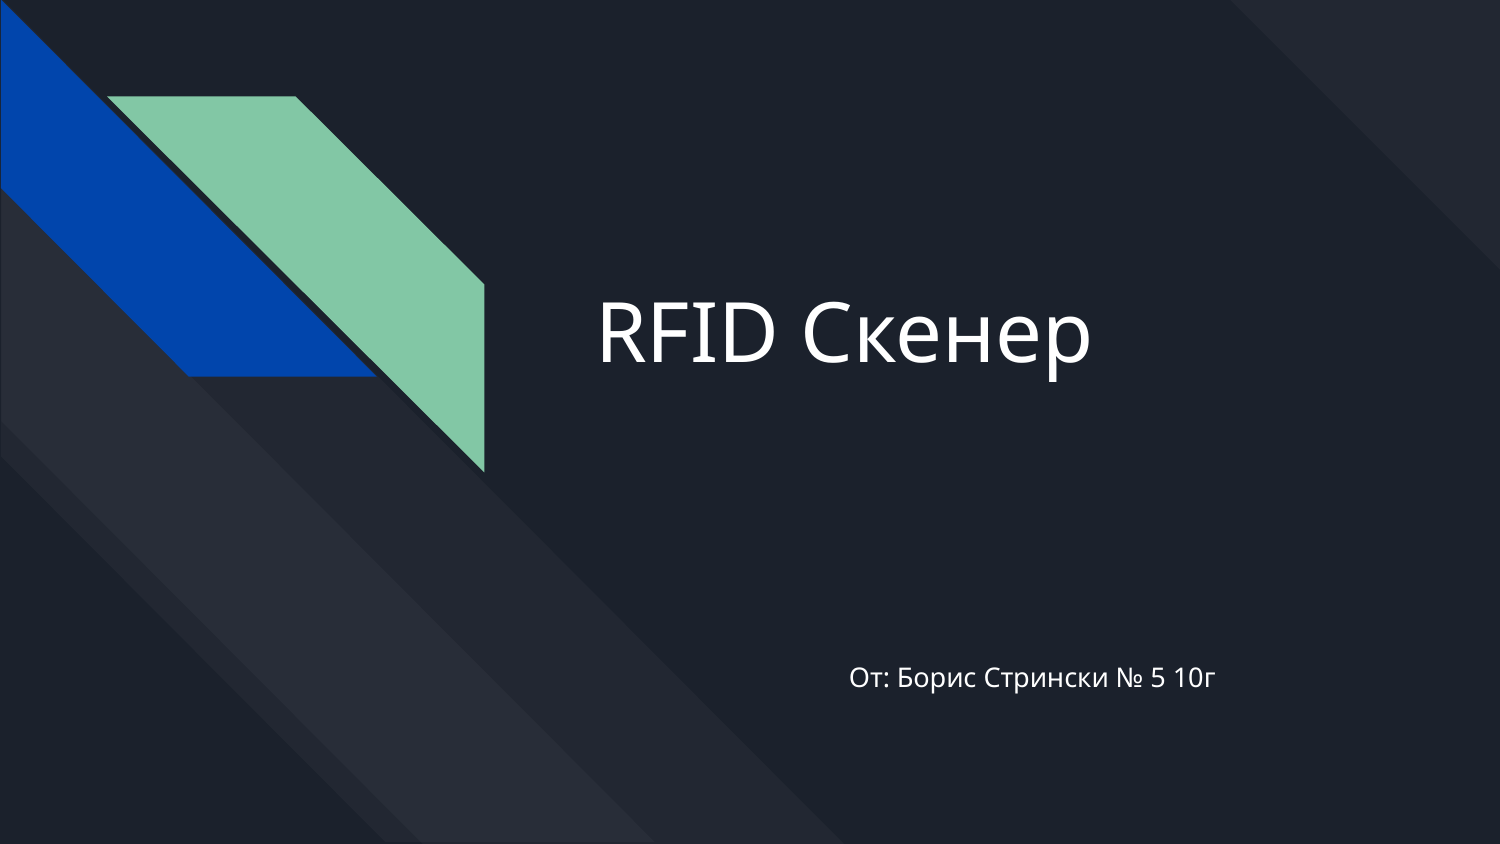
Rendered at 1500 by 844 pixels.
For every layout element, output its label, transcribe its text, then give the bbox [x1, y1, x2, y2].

title RFID Скенер [580, 258, 1404, 518]
subtitle От: Борис Стрински № 5 10г [833, 643, 1404, 727]
